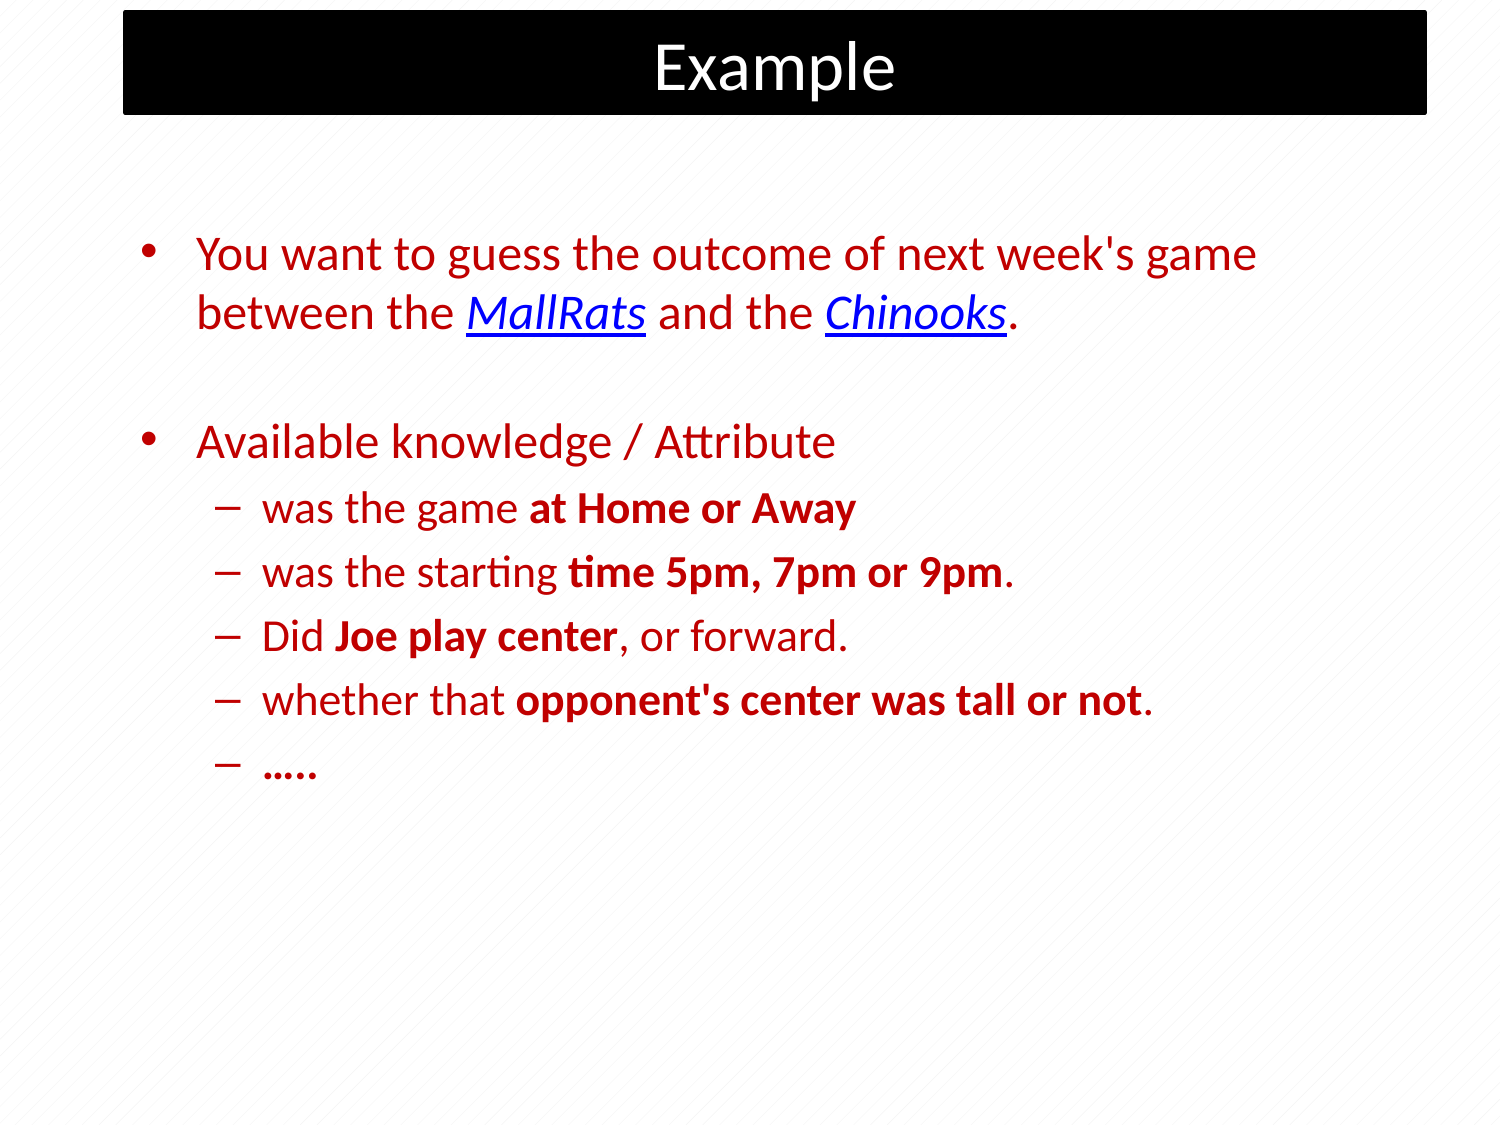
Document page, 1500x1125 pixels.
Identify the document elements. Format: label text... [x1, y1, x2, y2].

title Example [123, 10, 1427, 115]
list You want to guess the outcome of next week's game between the MallRats and the Chinooks. Available knowledge / Attribute was the game at Home or Away was the starting time 5pm, 7pm or 9pm. Did Joe play center, or forward. whether that opponent's center was tall or not. ….. [125, 212, 1375, 824]
